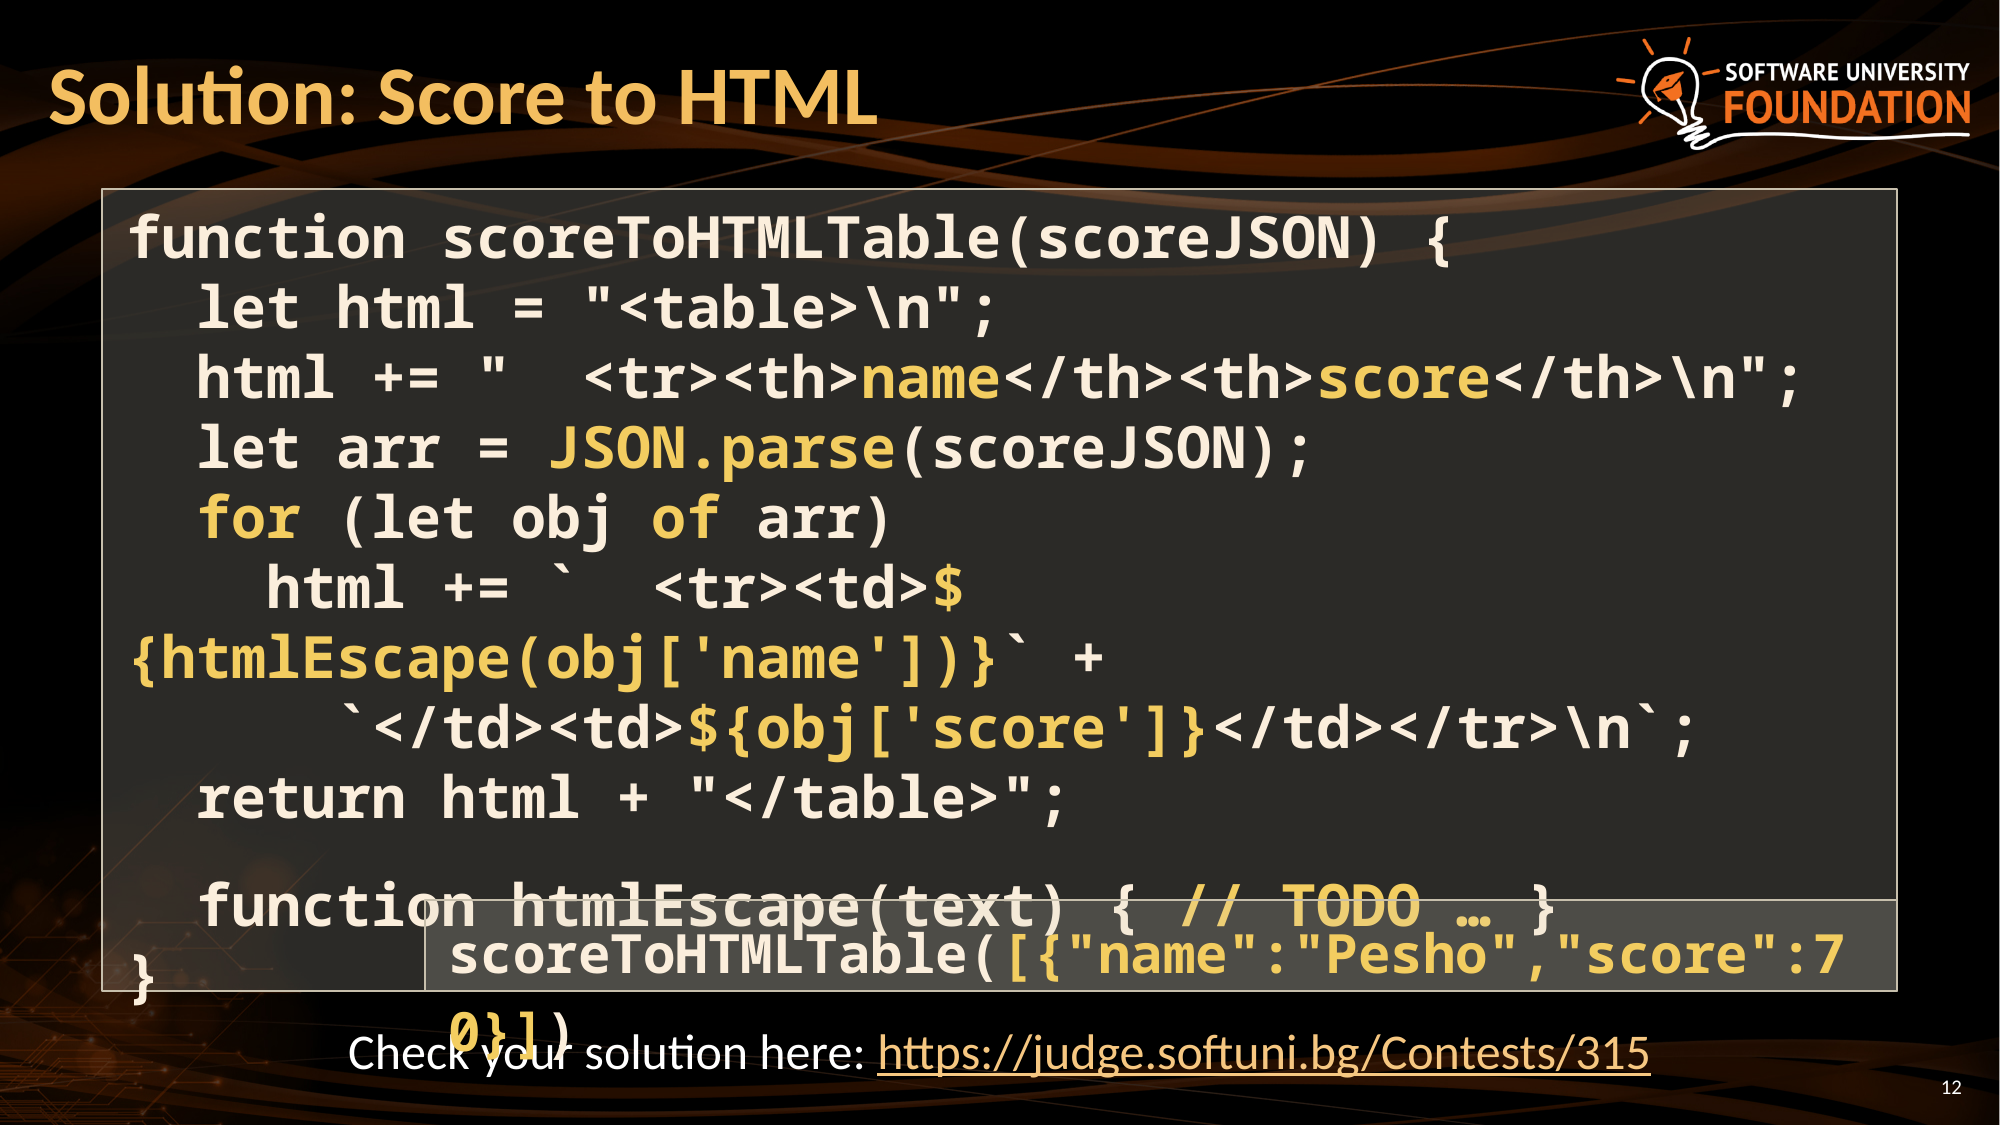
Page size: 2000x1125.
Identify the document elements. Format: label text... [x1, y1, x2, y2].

text_box scoreToHTMLTable([{"name":"Pesho","score":70}]) [424, 900, 1898, 991]
picture [0, 0, 2000, 1125]
text_box function scoreToHTMLTable(scoreJSON) { let html = "<table>\n"; html += " <tr><th>name</th><th>score</th>\n"; let arr = JSON.parse(scoreJSON); for (let obj of arr) html += ` <tr><td>${htmlEscape(obj['name'])}` + `</td><td>${obj['score']}</td></tr>\n`; return html + "</table>"; function htmlEscape(text) { // TODO … } } [102, 188, 1898, 991]
text_box Check your solution here: https://judge.softuni.bg/Contests/315 [133, 1012, 1866, 1088]
slide_number 12 [1897, 1070, 1968, 1103]
title Solution: Score to HTML [30, 6, 1602, 189]
